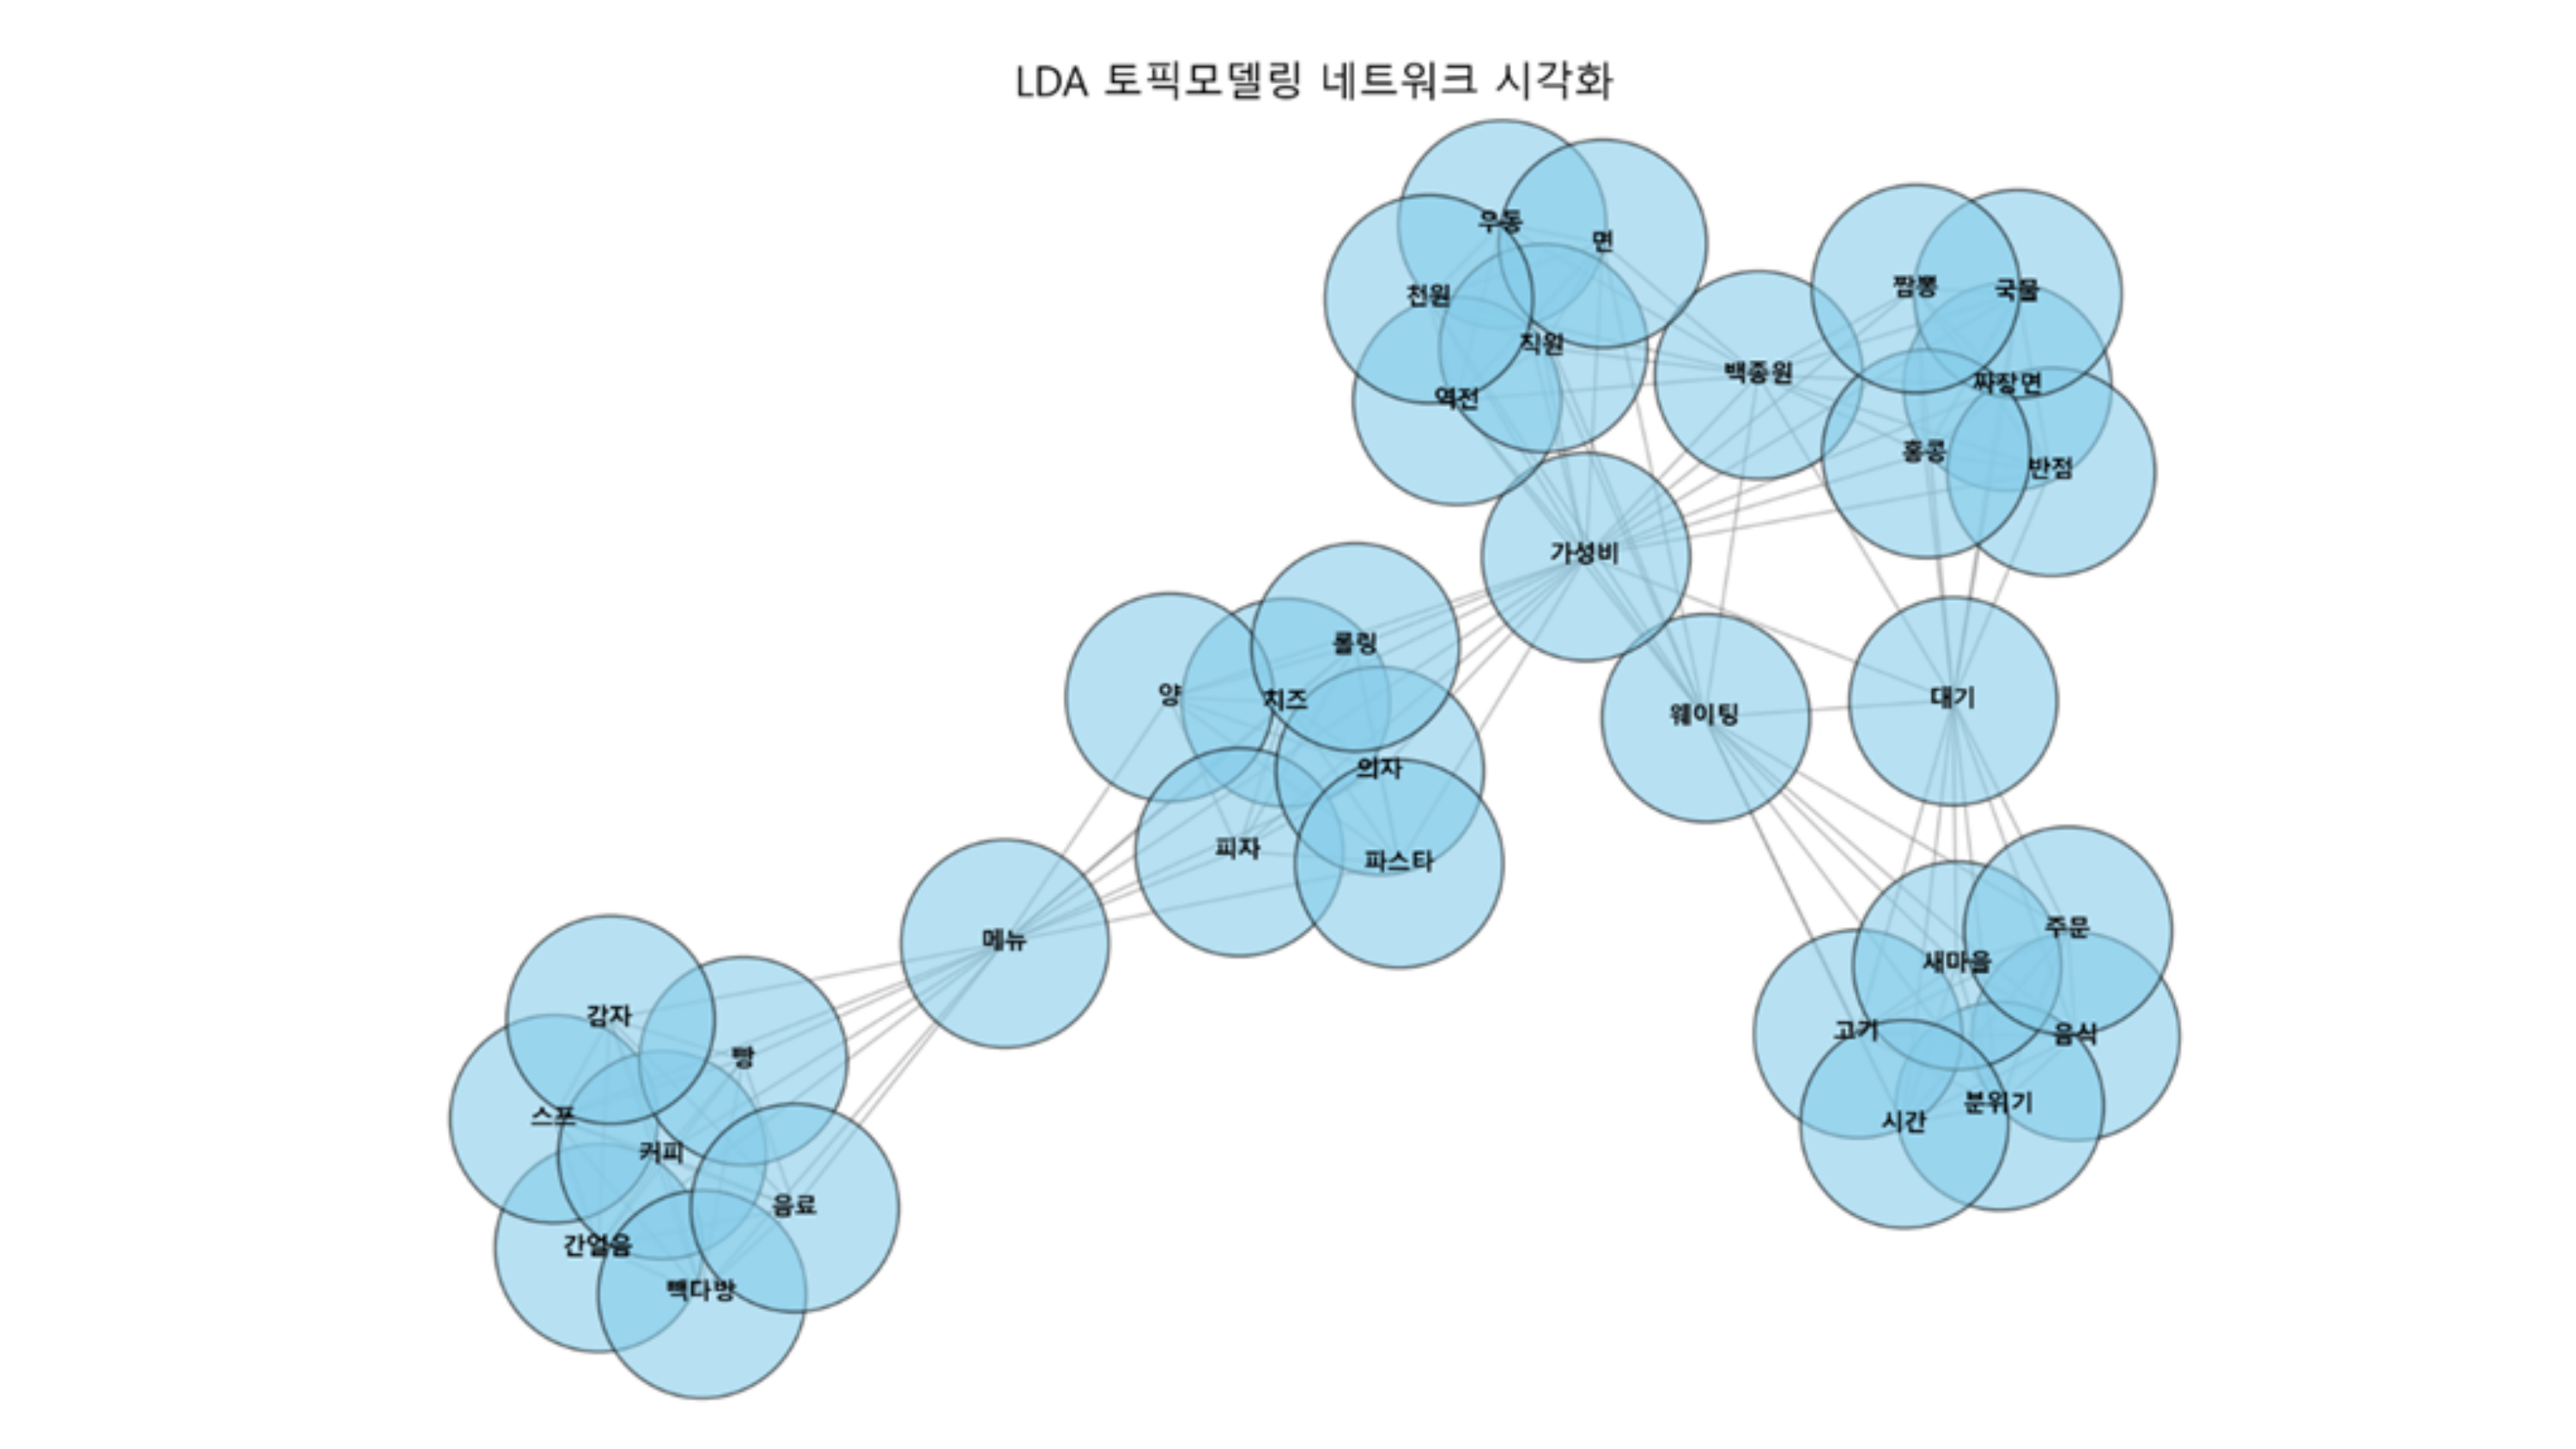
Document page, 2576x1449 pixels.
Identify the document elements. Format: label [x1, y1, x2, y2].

text_box [286, 0, 2290, 1449]
